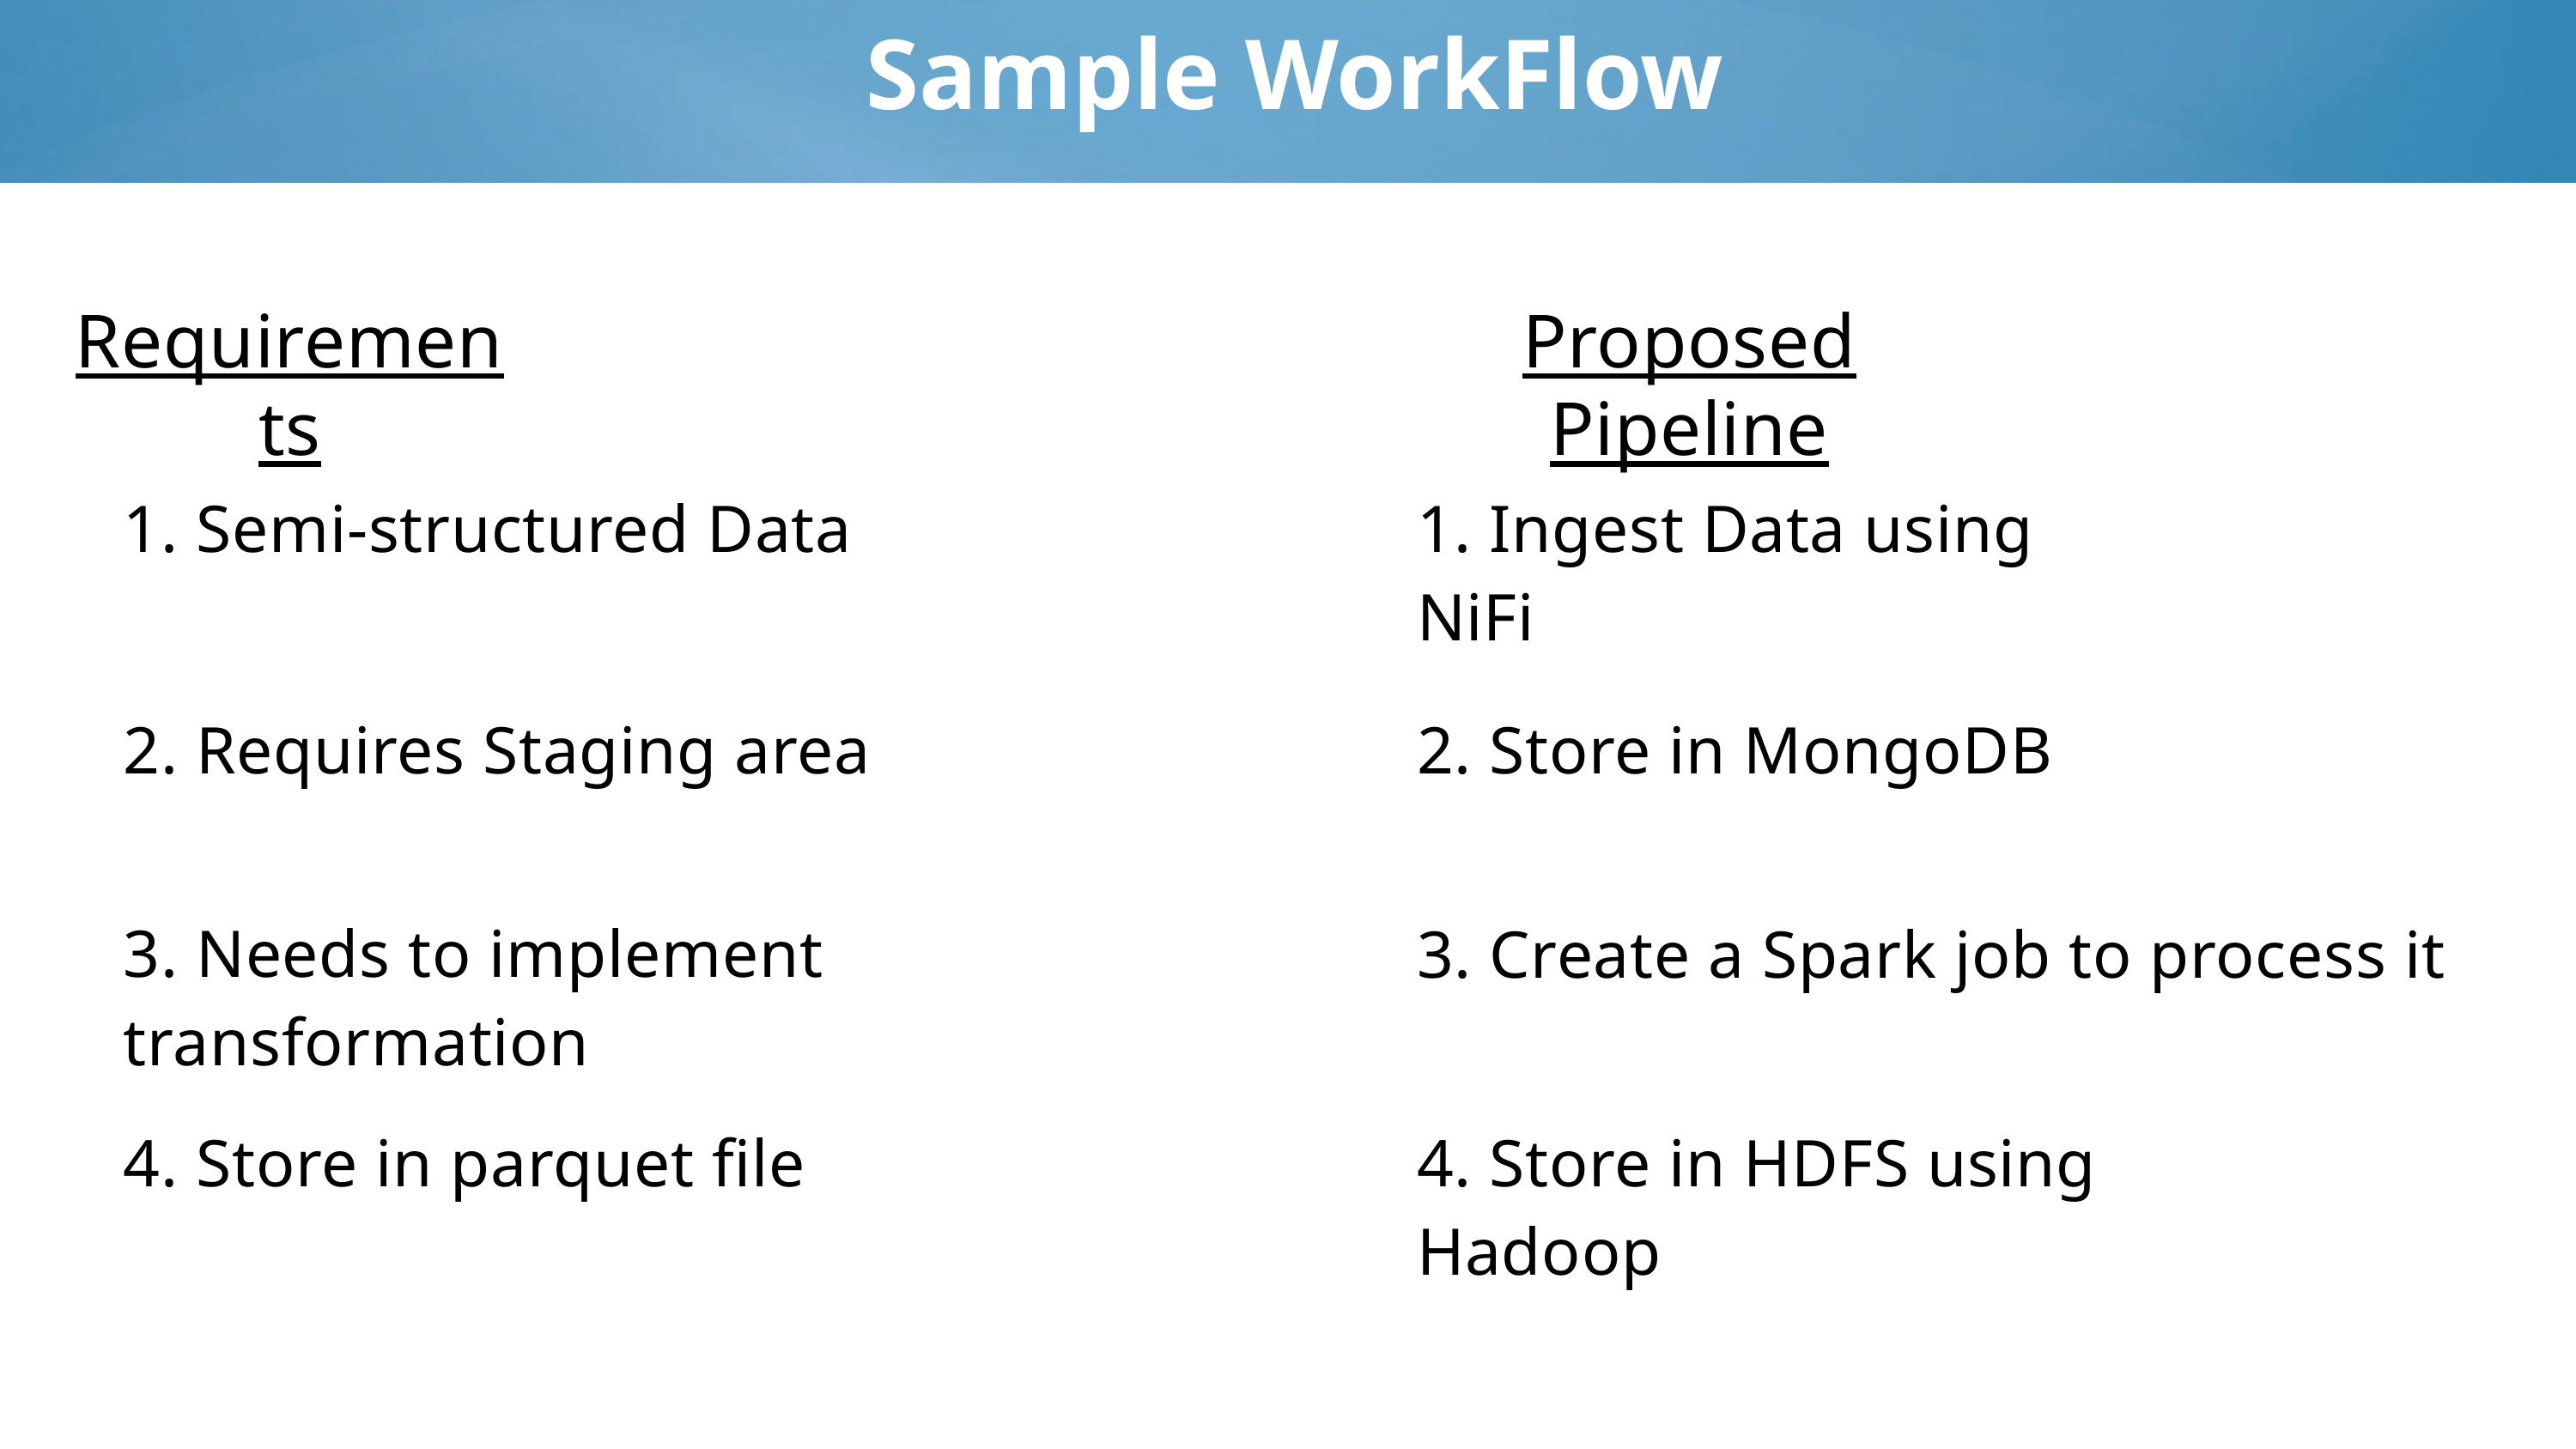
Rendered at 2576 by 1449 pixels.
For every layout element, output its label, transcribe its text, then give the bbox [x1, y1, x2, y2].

text_box Requirements [64, 294, 515, 470]
text_box 4. Store in parquet file [123, 1111, 1063, 1200]
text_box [0, 0, 2576, 183]
text_box 3. Needs to implement transformation [123, 902, 1288, 1079]
text_box 2. Store in MongoDB [1417, 699, 2356, 787]
text_box 4. Store in HDFS using Hadoop [1417, 1112, 2356, 1288]
text_box 1. Semi-structured Data [123, 476, 999, 566]
text_box 2. Requires Staging area [123, 698, 1063, 787]
text_box 1. Ingest Data using NiFi [1417, 477, 2158, 654]
text_box 3. Create a Spark job to process it [1417, 902, 2453, 1079]
text_box Proposed Pipeline [1410, 294, 1969, 470]
